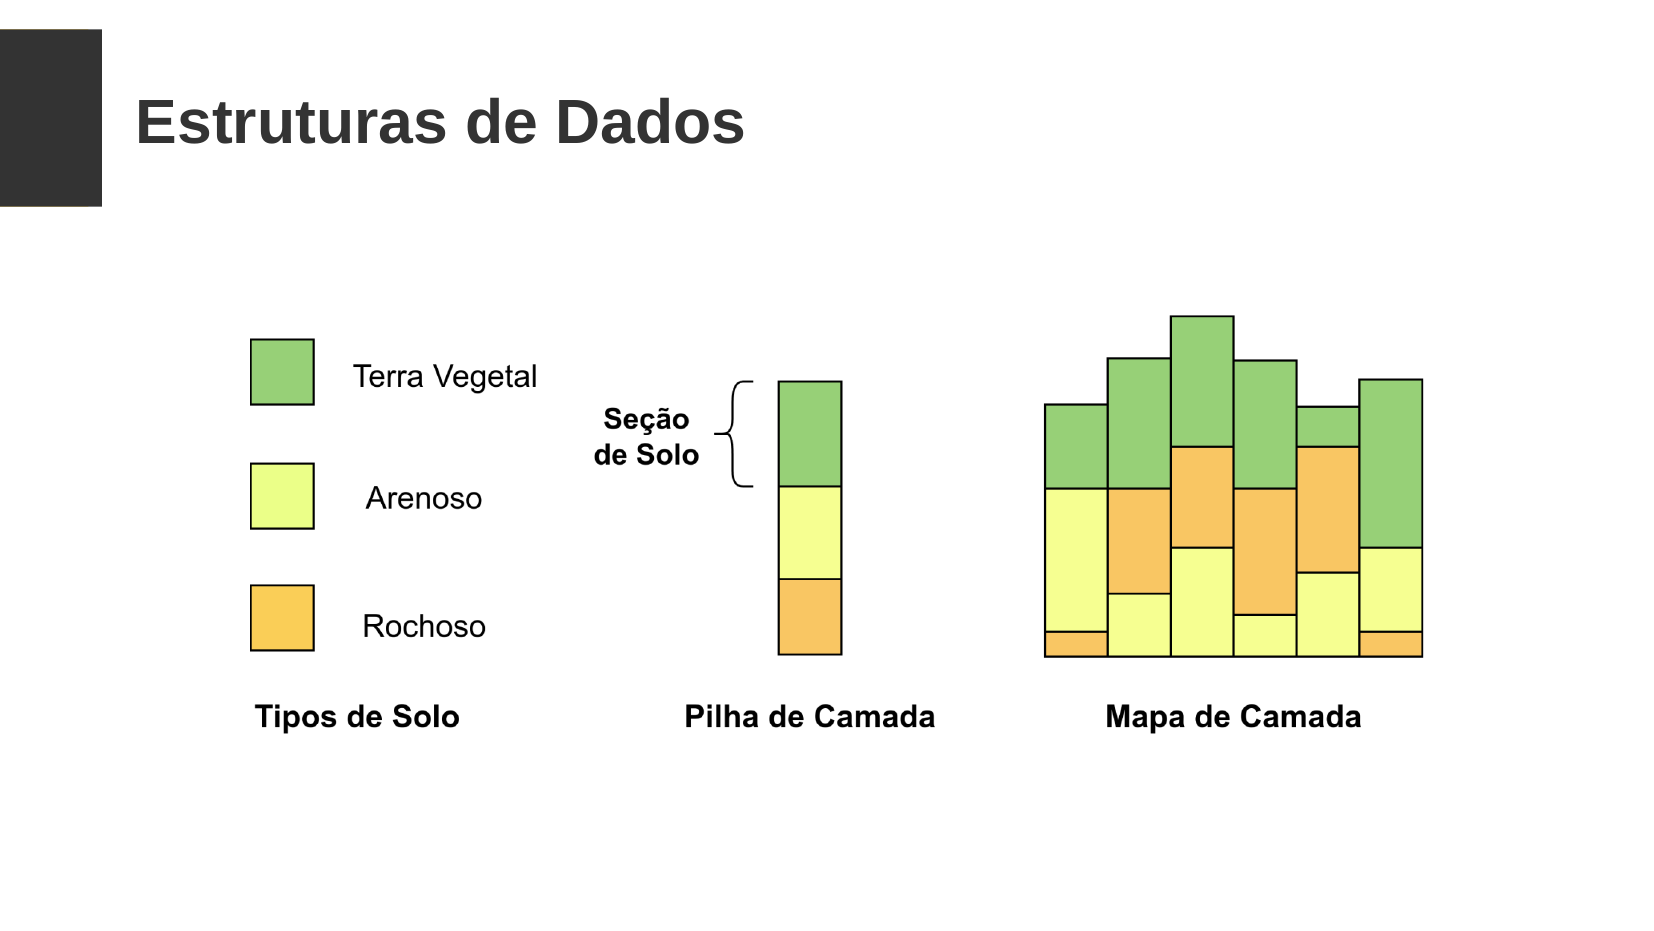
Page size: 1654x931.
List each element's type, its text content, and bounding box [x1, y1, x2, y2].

text_box Estruturas de Dados [135, 29, 1613, 207]
picture [209, 294, 1445, 769]
text_box [0, 29, 102, 207]
